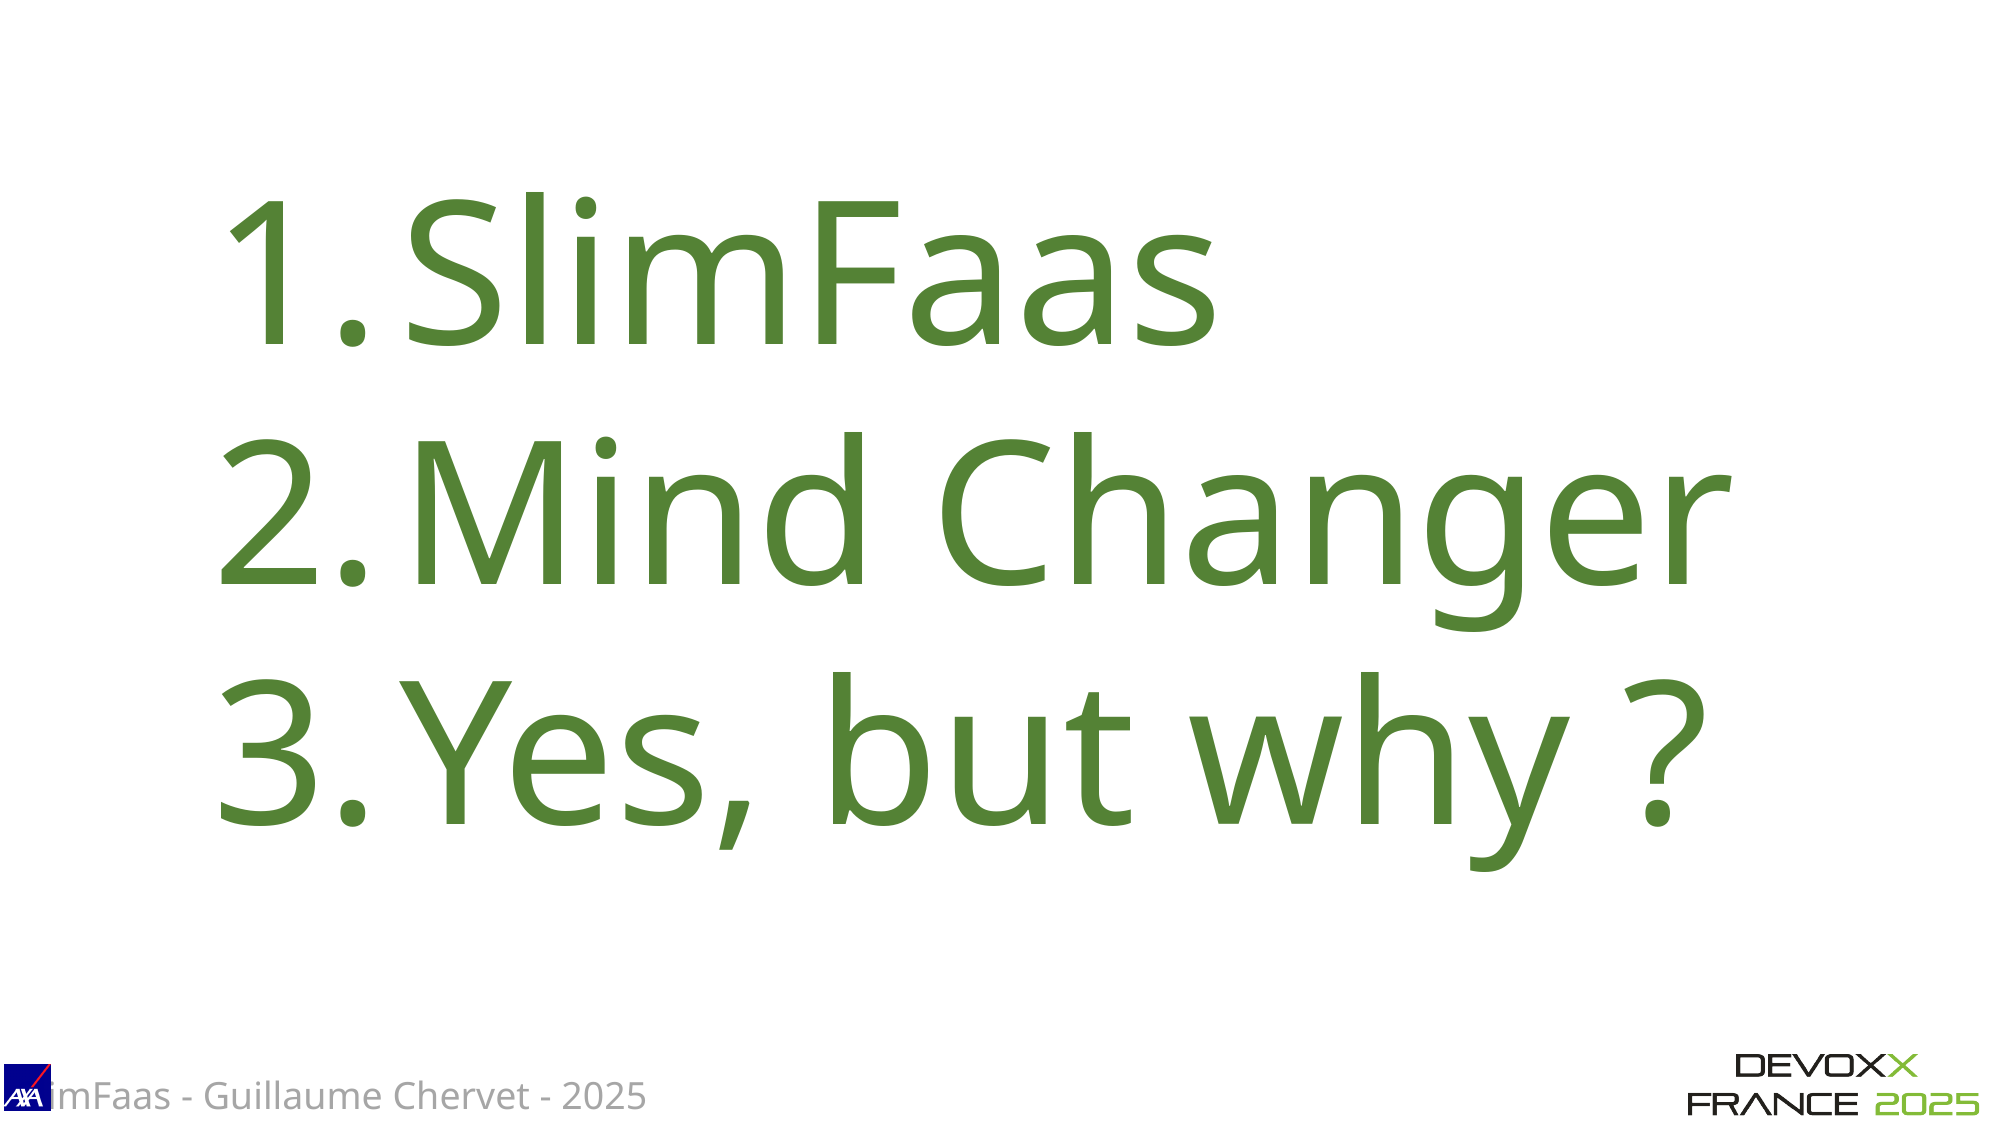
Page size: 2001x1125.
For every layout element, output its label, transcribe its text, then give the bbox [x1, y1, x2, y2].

text_box SlimFaas Mind Changer Yes, but why ? [197, 137, 1836, 873]
text_box SlimFaas - Guillaume Chervet - 2025 [0, 1064, 663, 1125]
picture [1669, 1046, 2000, 1125]
picture [4, 1064, 51, 1111]
